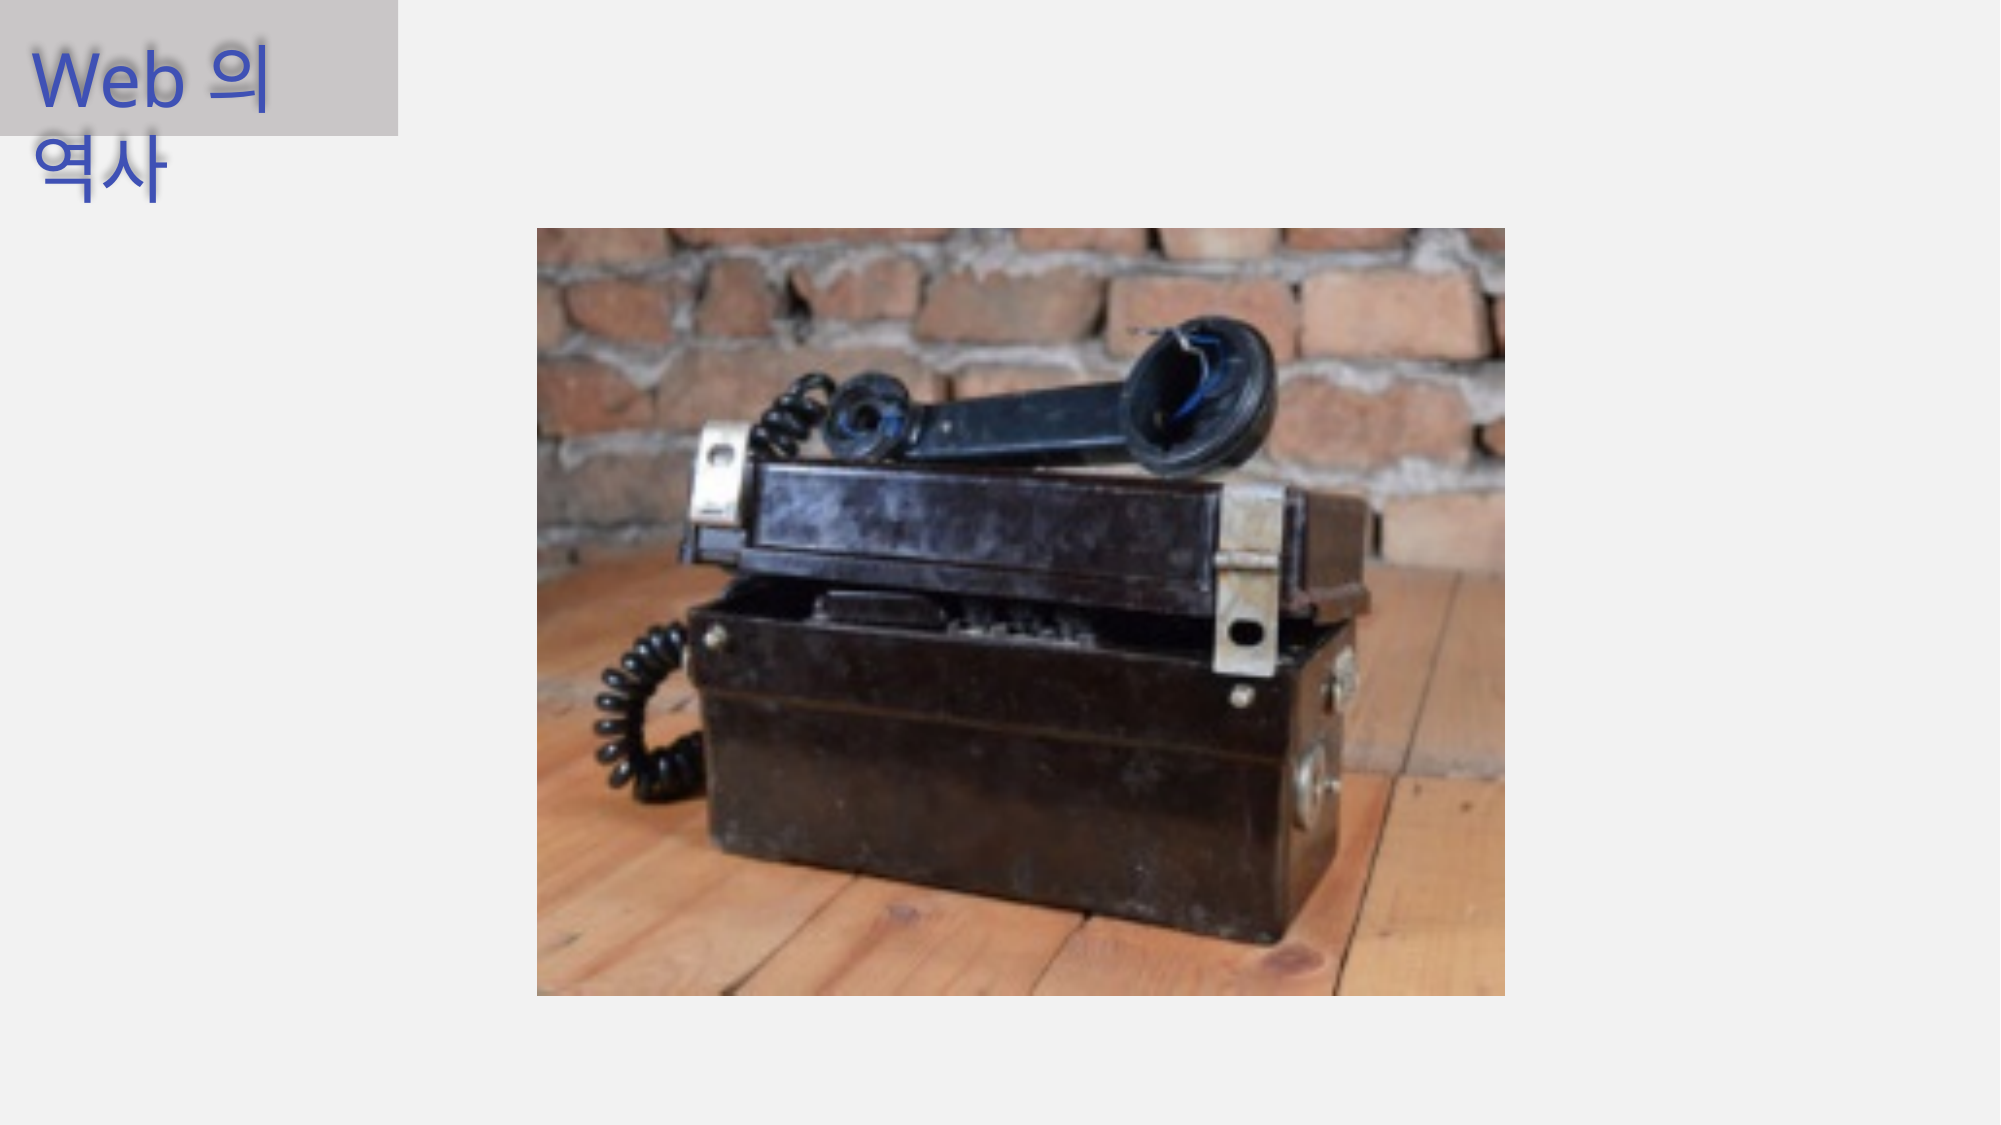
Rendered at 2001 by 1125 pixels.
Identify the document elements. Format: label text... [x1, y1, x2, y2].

picture [537, 228, 1505, 996]
text_box [0, 0, 399, 137]
text_box Web의 역사 [16, 24, 428, 220]
